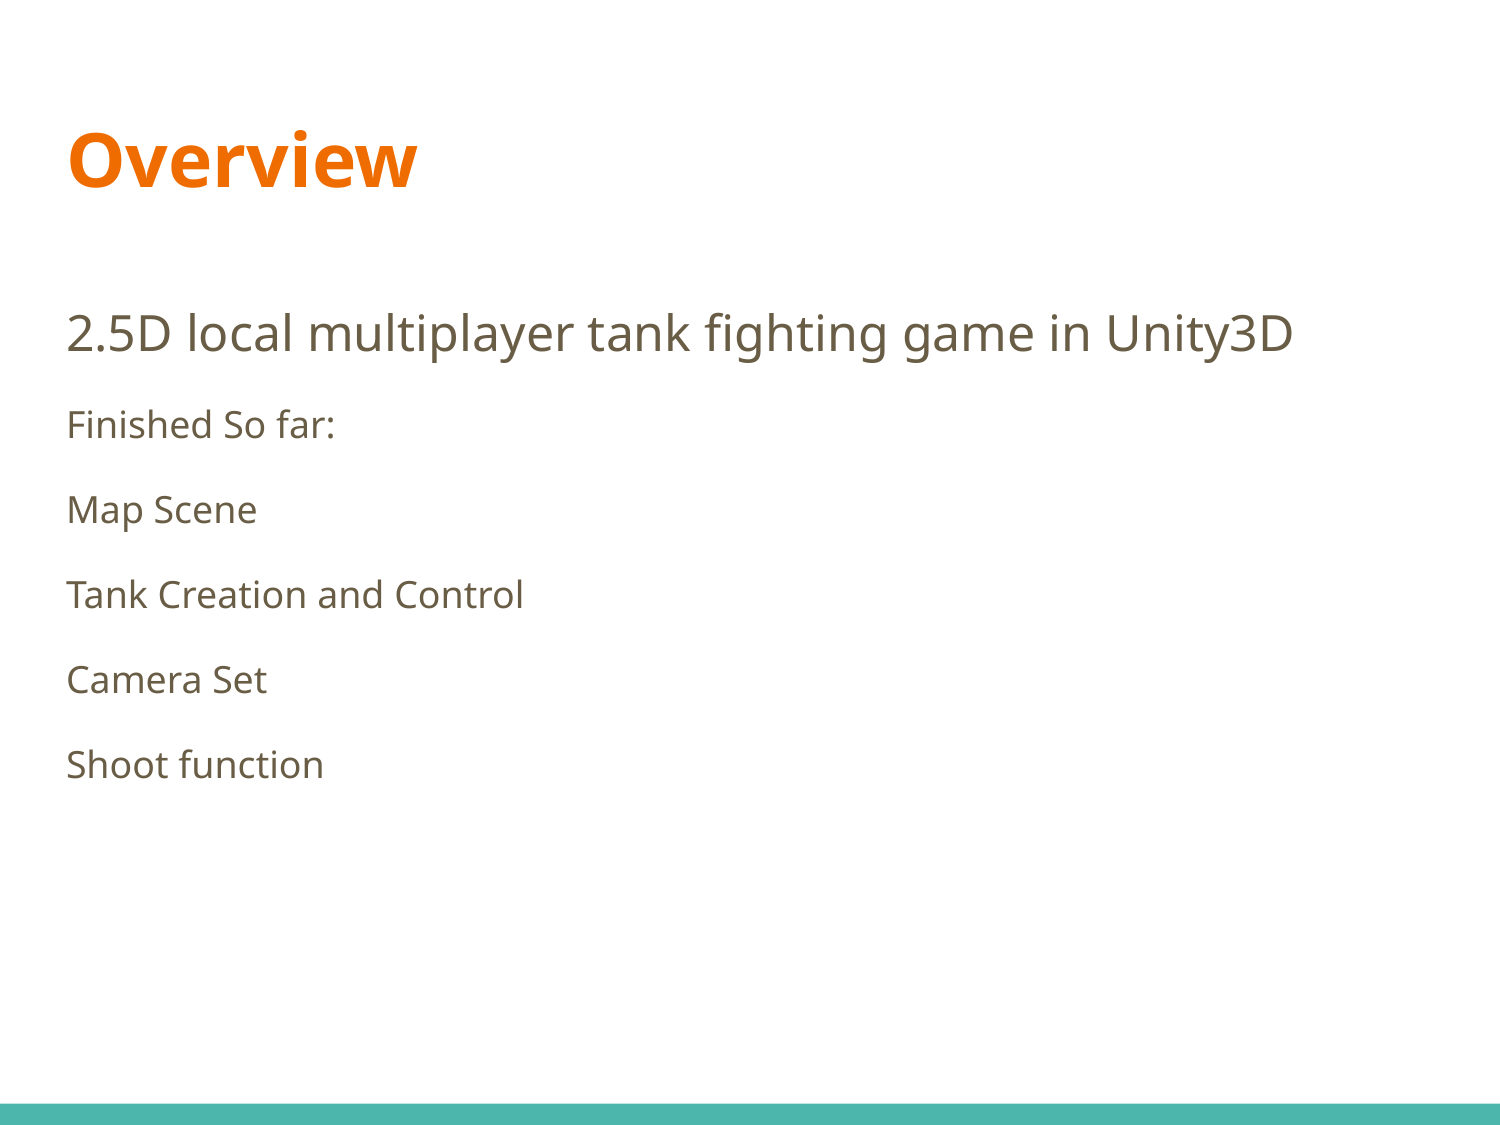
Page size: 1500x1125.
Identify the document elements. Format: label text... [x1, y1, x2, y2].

list 2.5D local multiplayer tank fighting game in Unity3D Finished So far: Map Scene Tank Creation and Control Camera Set Shoot function [51, 276, 1449, 1000]
title Overview [51, 97, 1449, 252]
